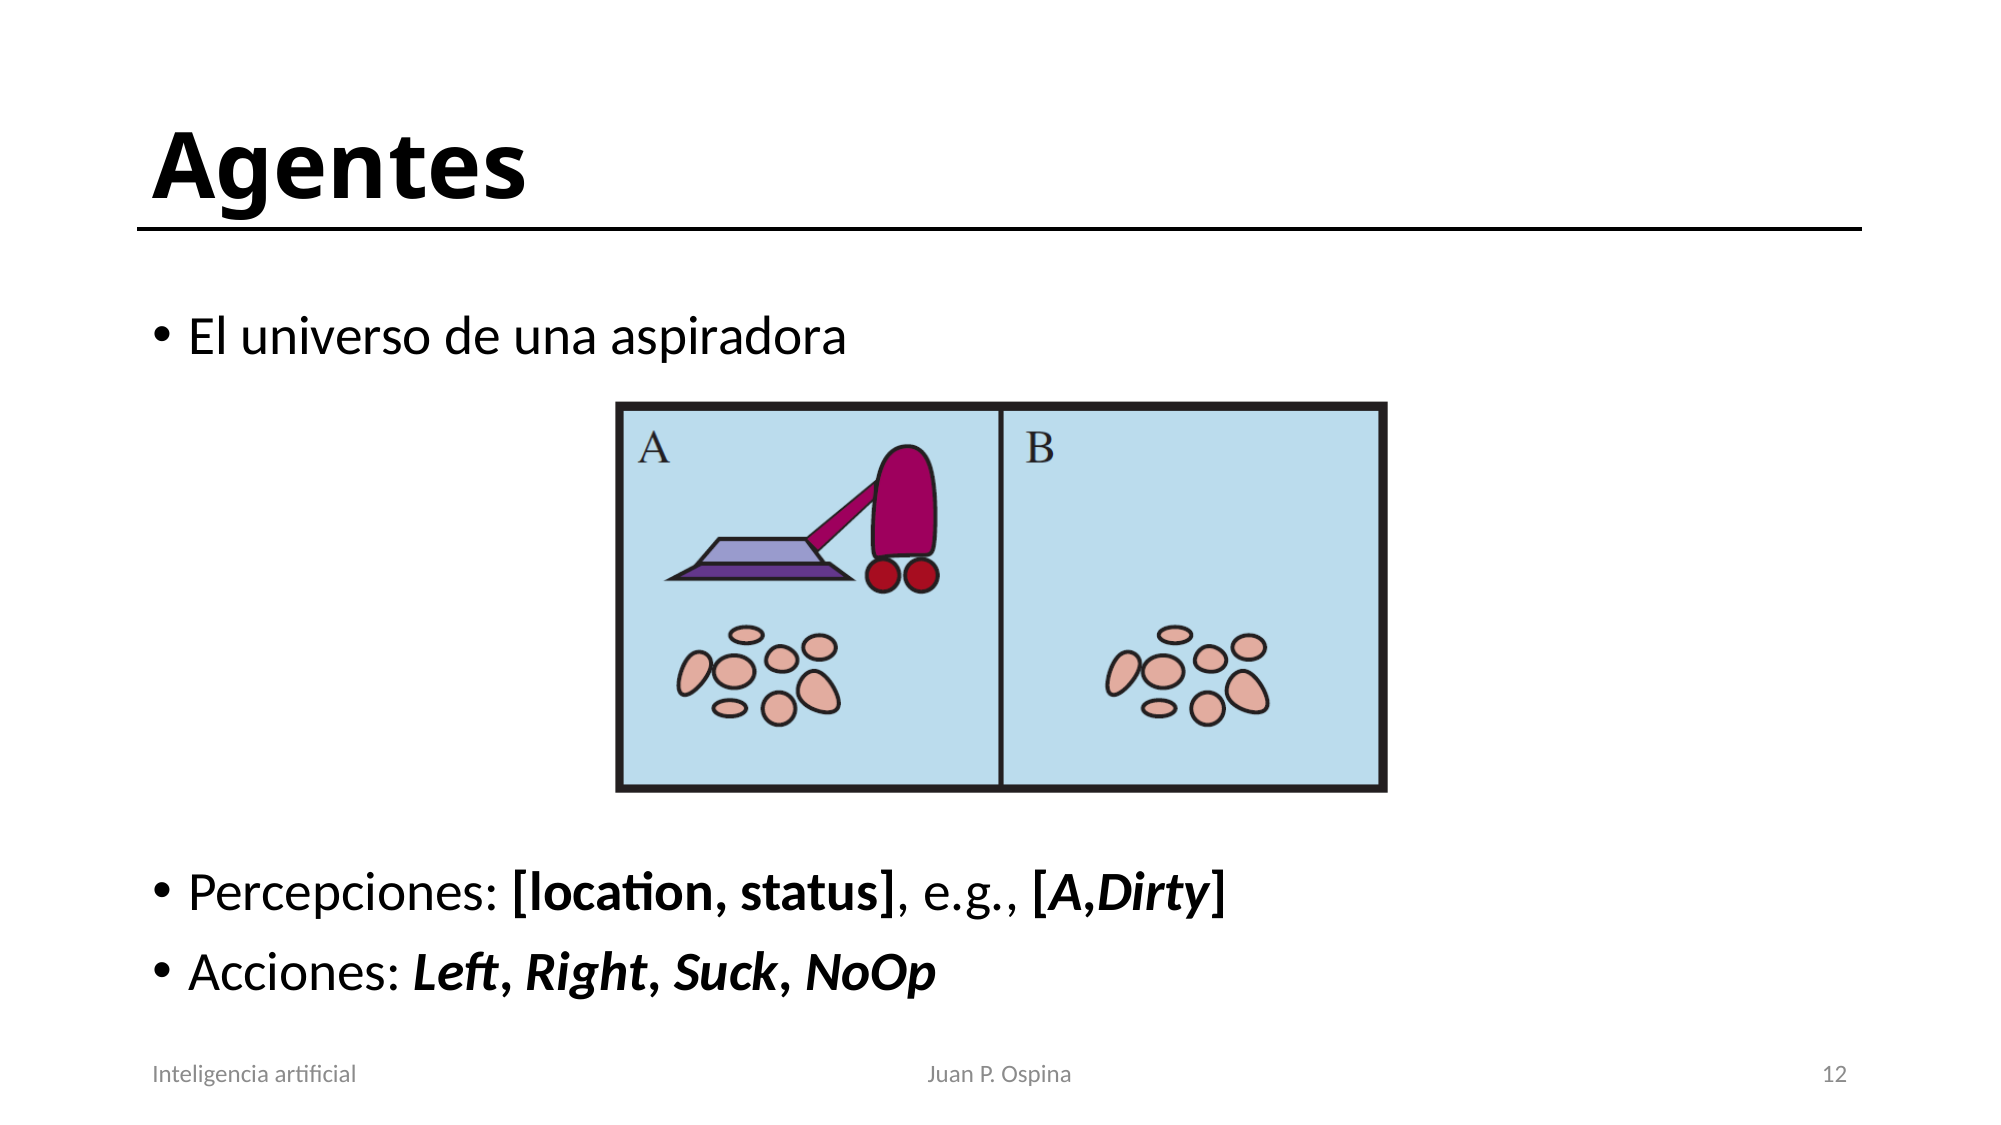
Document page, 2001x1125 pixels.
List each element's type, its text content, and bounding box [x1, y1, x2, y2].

footer Juan P. Ospina [662, 1042, 1338, 1103]
slide_number 13 [1412, 1042, 1863, 1103]
slide_number Inteligencia artificial [137, 1042, 588, 1103]
list El universo de una aspiradora Percepciones: [location, status], e.g., [A,Dirty] Acciones: Left, Right, Suck, NoOp [137, 299, 1863, 1014]
picture [602, 381, 1398, 802]
title Agentes [137, 59, 1863, 278]
